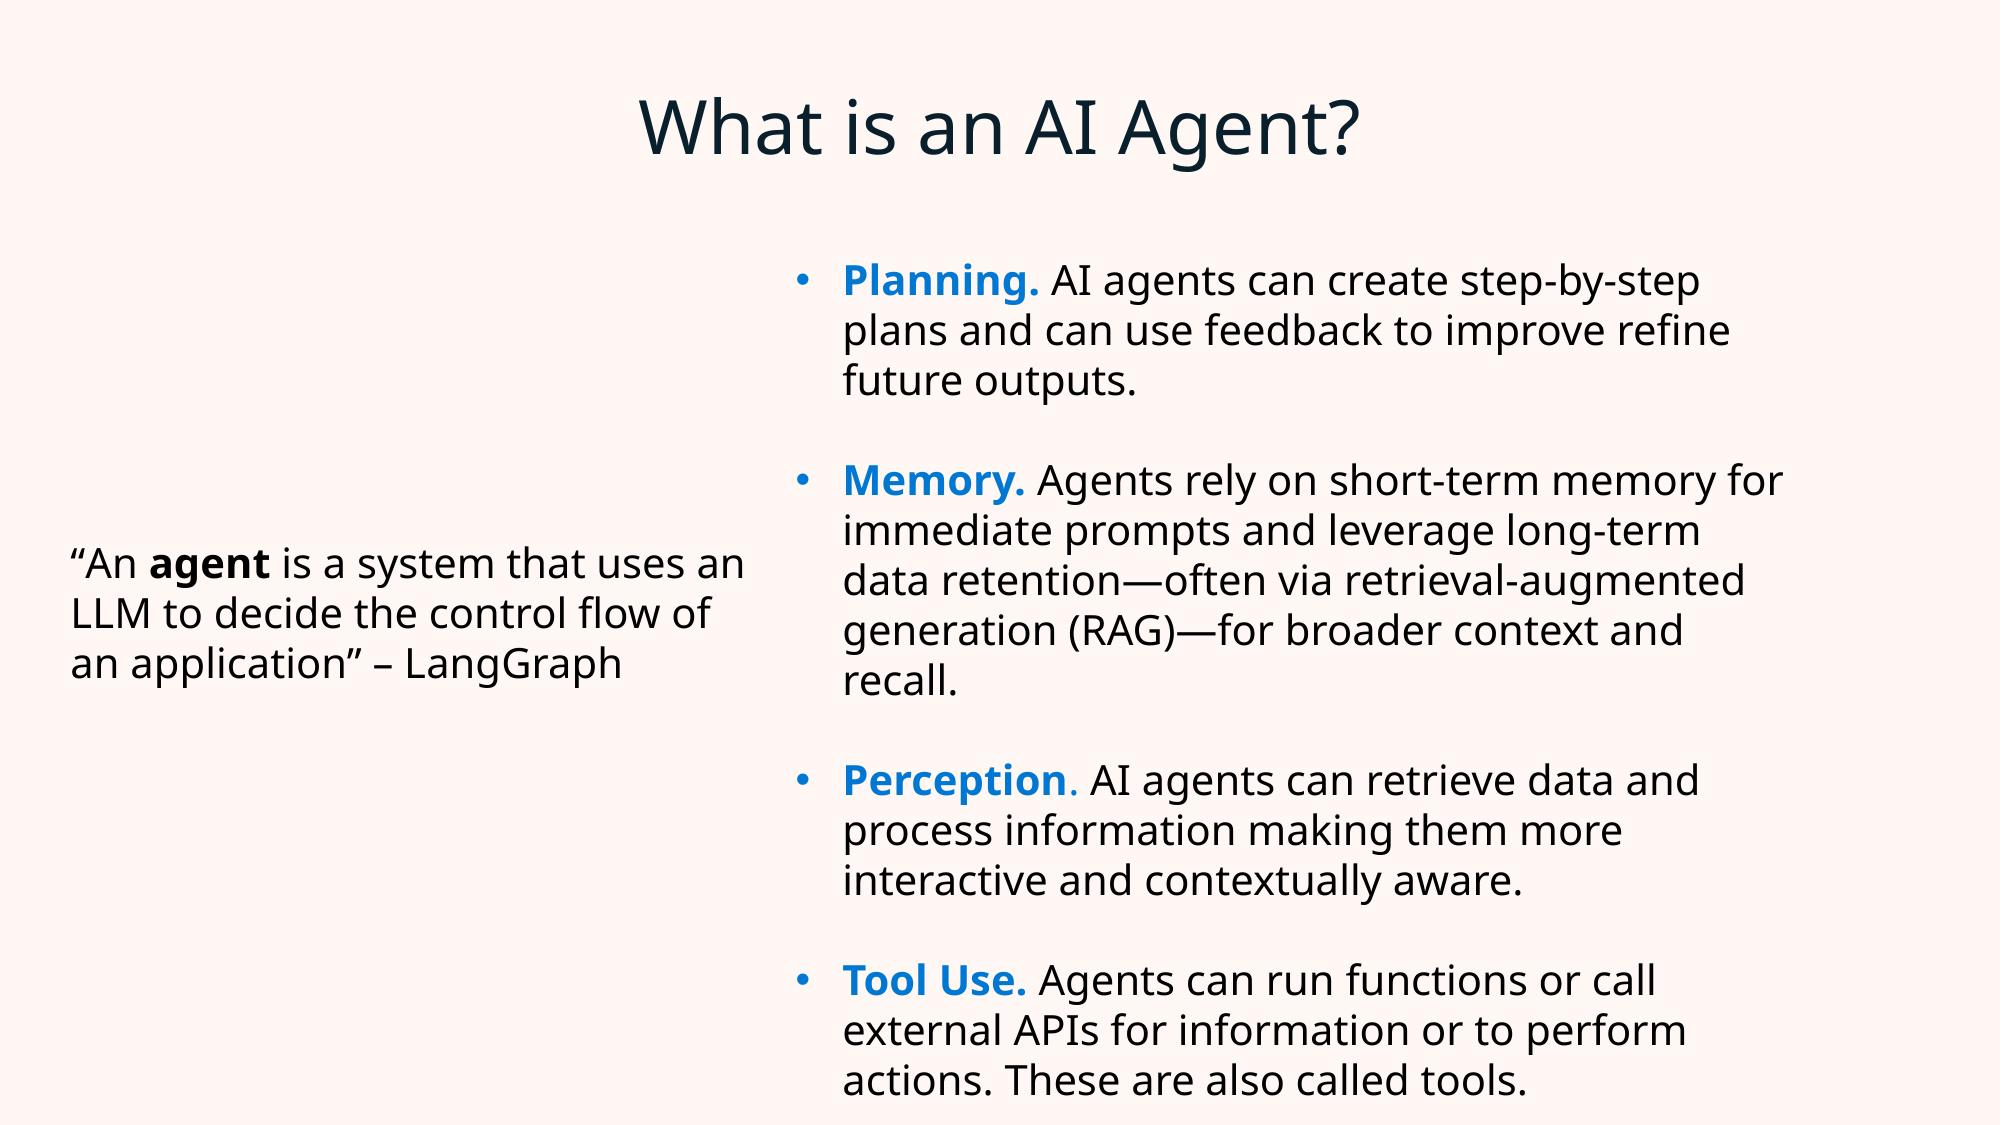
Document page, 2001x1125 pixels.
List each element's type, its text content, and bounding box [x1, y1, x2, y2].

text_box “An agent is a system that uses an LLM to decide the control flow of an application” – LangGraph [55, 529, 766, 694]
title What is an AI Agent? [92, 82, 1908, 202]
text_box Planning. AI agents can create step-by-step plans and can use feedback to improve refine future outputs. Memory. Agents rely on short-term memory for immediate prompts and leverage long-term data retention—often via retrieval-augmented generation (RAG)—for broader context and recall. Perception. AI agents can retrieve data and process information making them more interactive and contextually aware. Tool Use. Agents can run functions or call external APIs for information or to perform actions. These are also called tools. [765, 229, 1822, 932]
